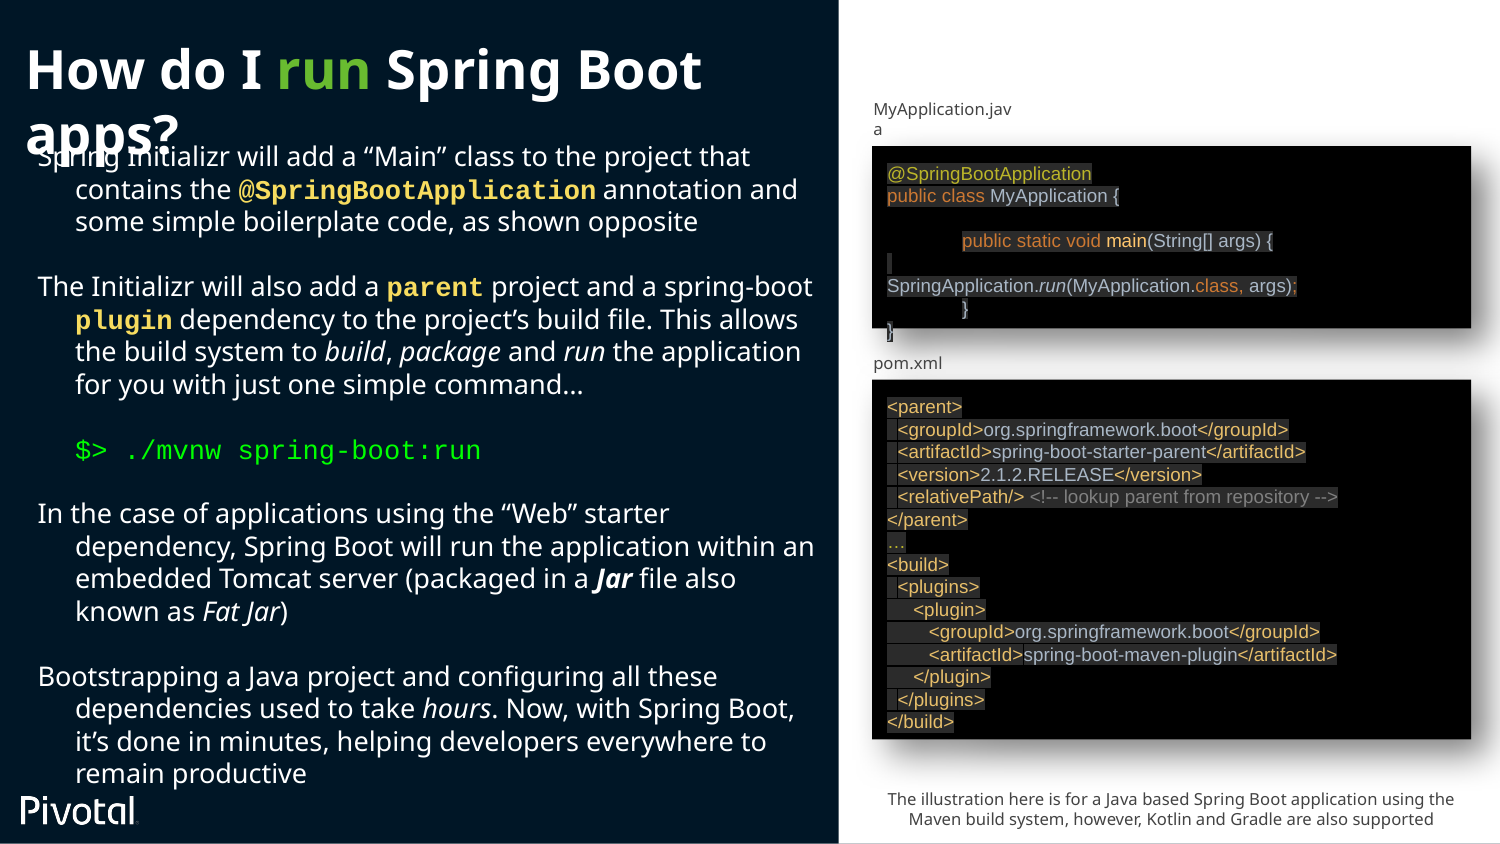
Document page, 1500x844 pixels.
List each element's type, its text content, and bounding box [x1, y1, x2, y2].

text_box @SpringBootApplication public class MyApplication { public static void main(String[] args) { SpringApplication.run(MyApplication.class, args); } } [872, 146, 1472, 329]
text_box pom.xml [858, 333, 1033, 388]
picture [21, 796, 139, 825]
text_box The illustration here is for a Java based Spring Boot application using the Maven build system, however, Kotlin and Gradle are also supported [872, 763, 1472, 844]
title How do I run Spring Boot apps? [17, 27, 834, 117]
subtitle Spring Initializr will add a “Main” class to the project that contains the @SpringBootApplication annotation and some simple boilerplate code, as shown opposite The Initializr will also add a parent project and a spring-boot plugin dependency to the project’s build file. This allows the build system to build, package and run the application for you with just one simple command… $> ./mvnw spring-boot:run In the case of applications using the “Web” starter dependency, Spring Boot will run the application within an embedded Tomcat server (packaged in a Jar file also known as Fat Jar) Bootstrapping a Java project and configuring all these dependencies used to take hours. Now, with Spring Boot, it’s done in minutes, helping developers everywhere to remain productive [22, 124, 838, 768]
text_box MyApplication.java [858, 99, 1033, 154]
text_box [838, 0, 1500, 844]
text_box <parent> <groupId>org.springframework.boot</groupId> <artifactId>spring-boot-starter-parent</artifactId> <version>2.1.2.RELEASE</version> <relativePath/> <!-- lookup parent from repository --> </parent> … <build> <plugins> <plugin> <groupId>org.springframework.boot</groupId> <artifactId>spring-boot-maven-plugin</artifactId> </plugin> </plugins> </build> [872, 379, 1472, 740]
